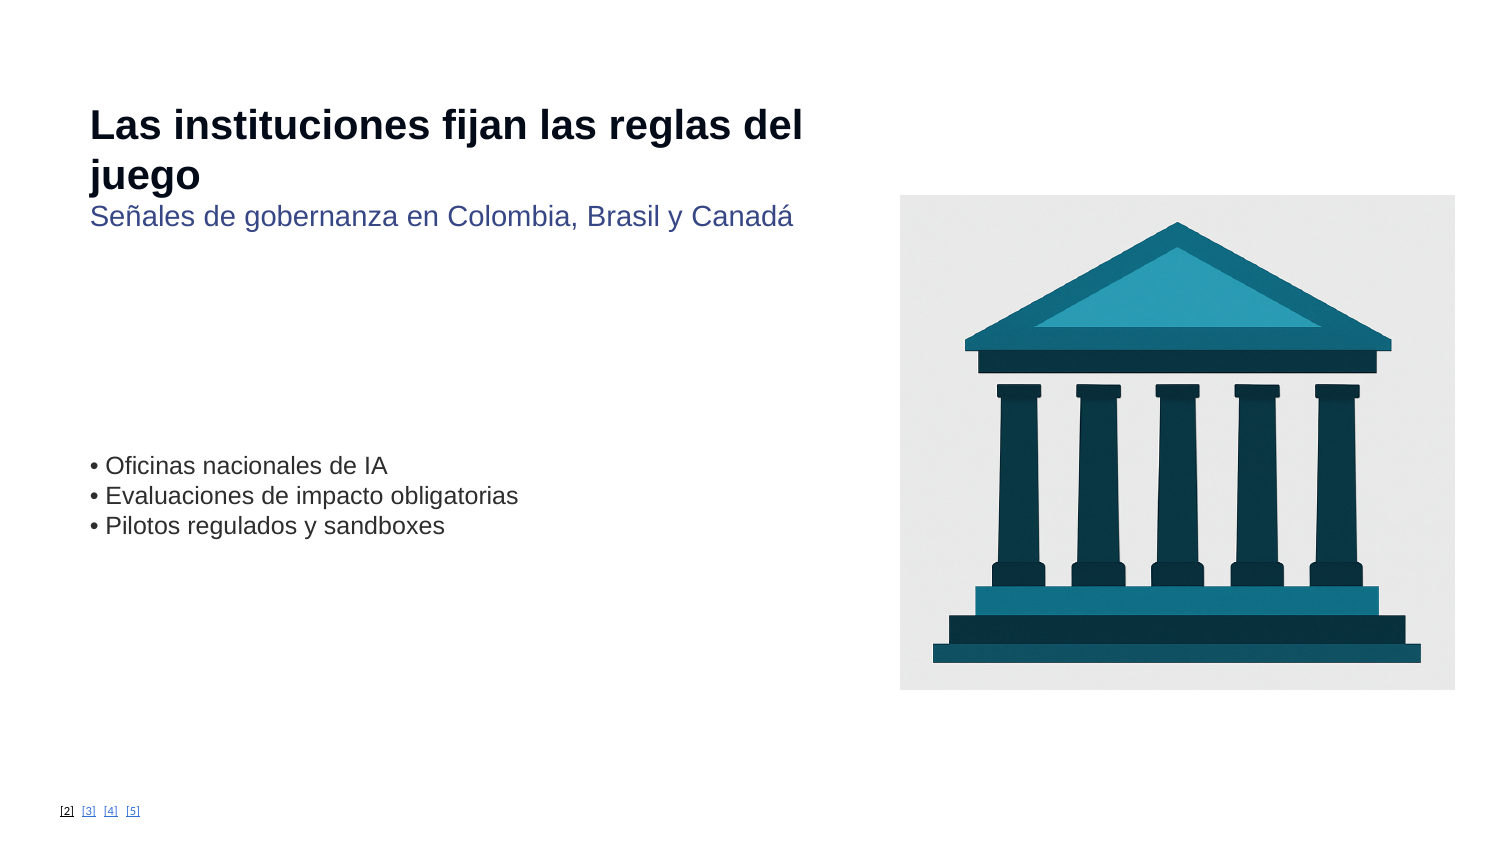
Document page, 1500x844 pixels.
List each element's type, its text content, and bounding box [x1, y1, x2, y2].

text_box • Oficinas nacionales de IA • Evaluaciones de impacto obligatorias • Pilotos regulados y sandboxes [74, 269, 870, 720]
text_box Las instituciones fijan las reglas del juego Señales de gobernanza en Colombia, Brasil y Canadá [74, 89, 900, 240]
text_box [2] [3] [4] [5] [59, 791, 1440, 829]
picture [899, 194, 1455, 690]
